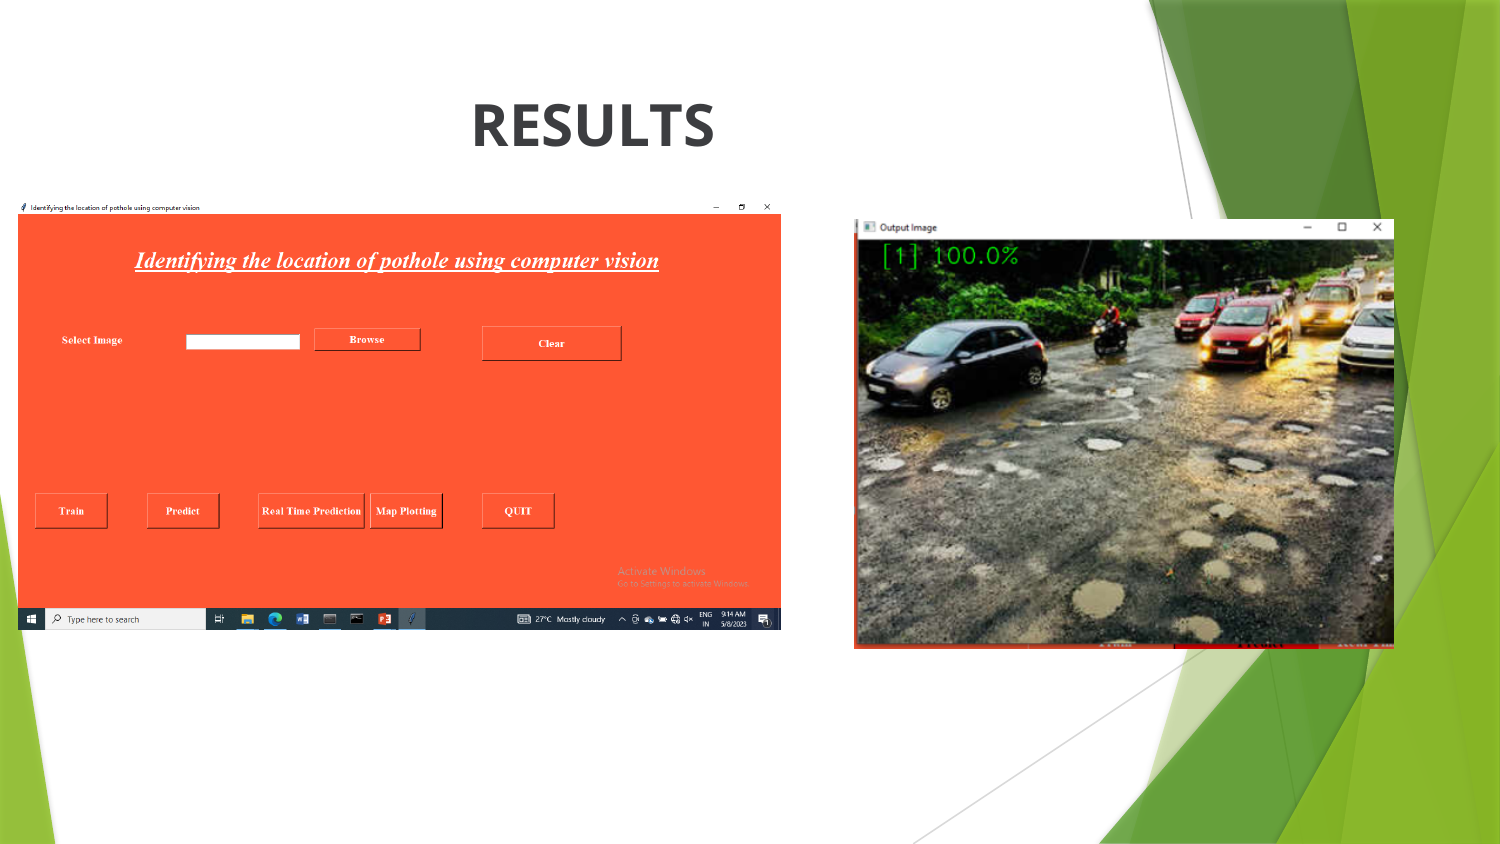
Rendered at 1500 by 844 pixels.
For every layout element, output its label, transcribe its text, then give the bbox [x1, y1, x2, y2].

text_box RESULTS [0, 82, 1187, 184]
picture [18, 200, 782, 631]
picture [853, 219, 1394, 649]
